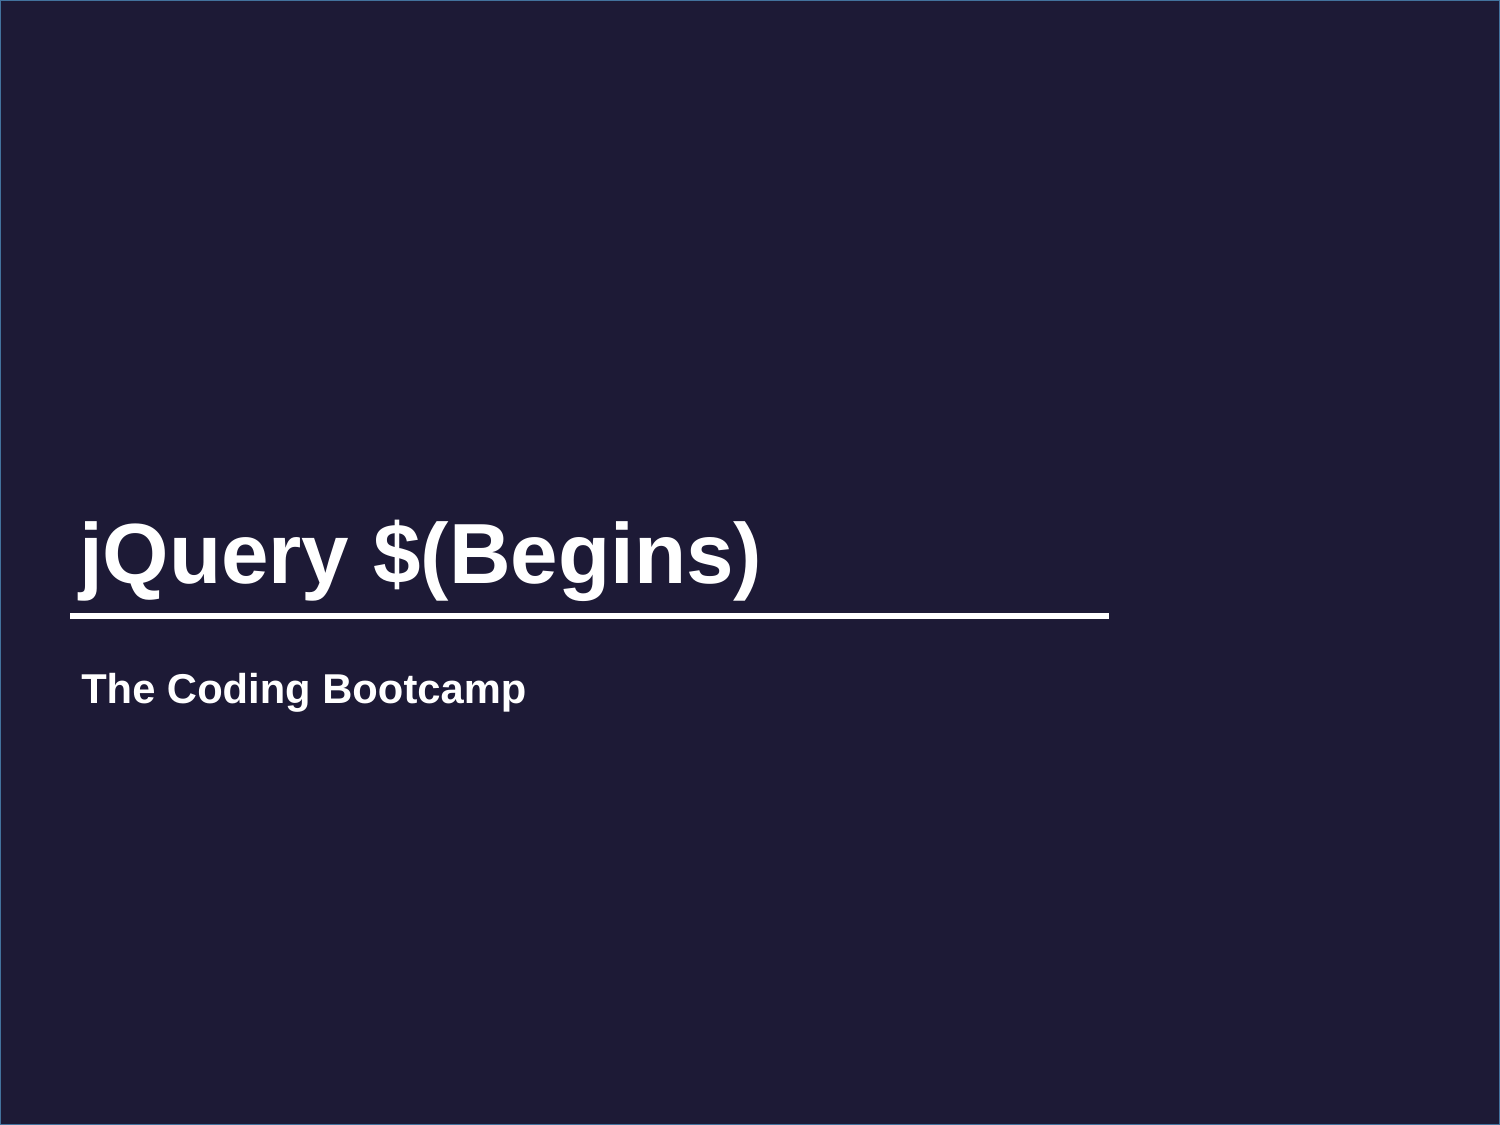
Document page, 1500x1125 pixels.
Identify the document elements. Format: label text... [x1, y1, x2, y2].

title jQuery $(Begins) [64, 484, 1415, 628]
